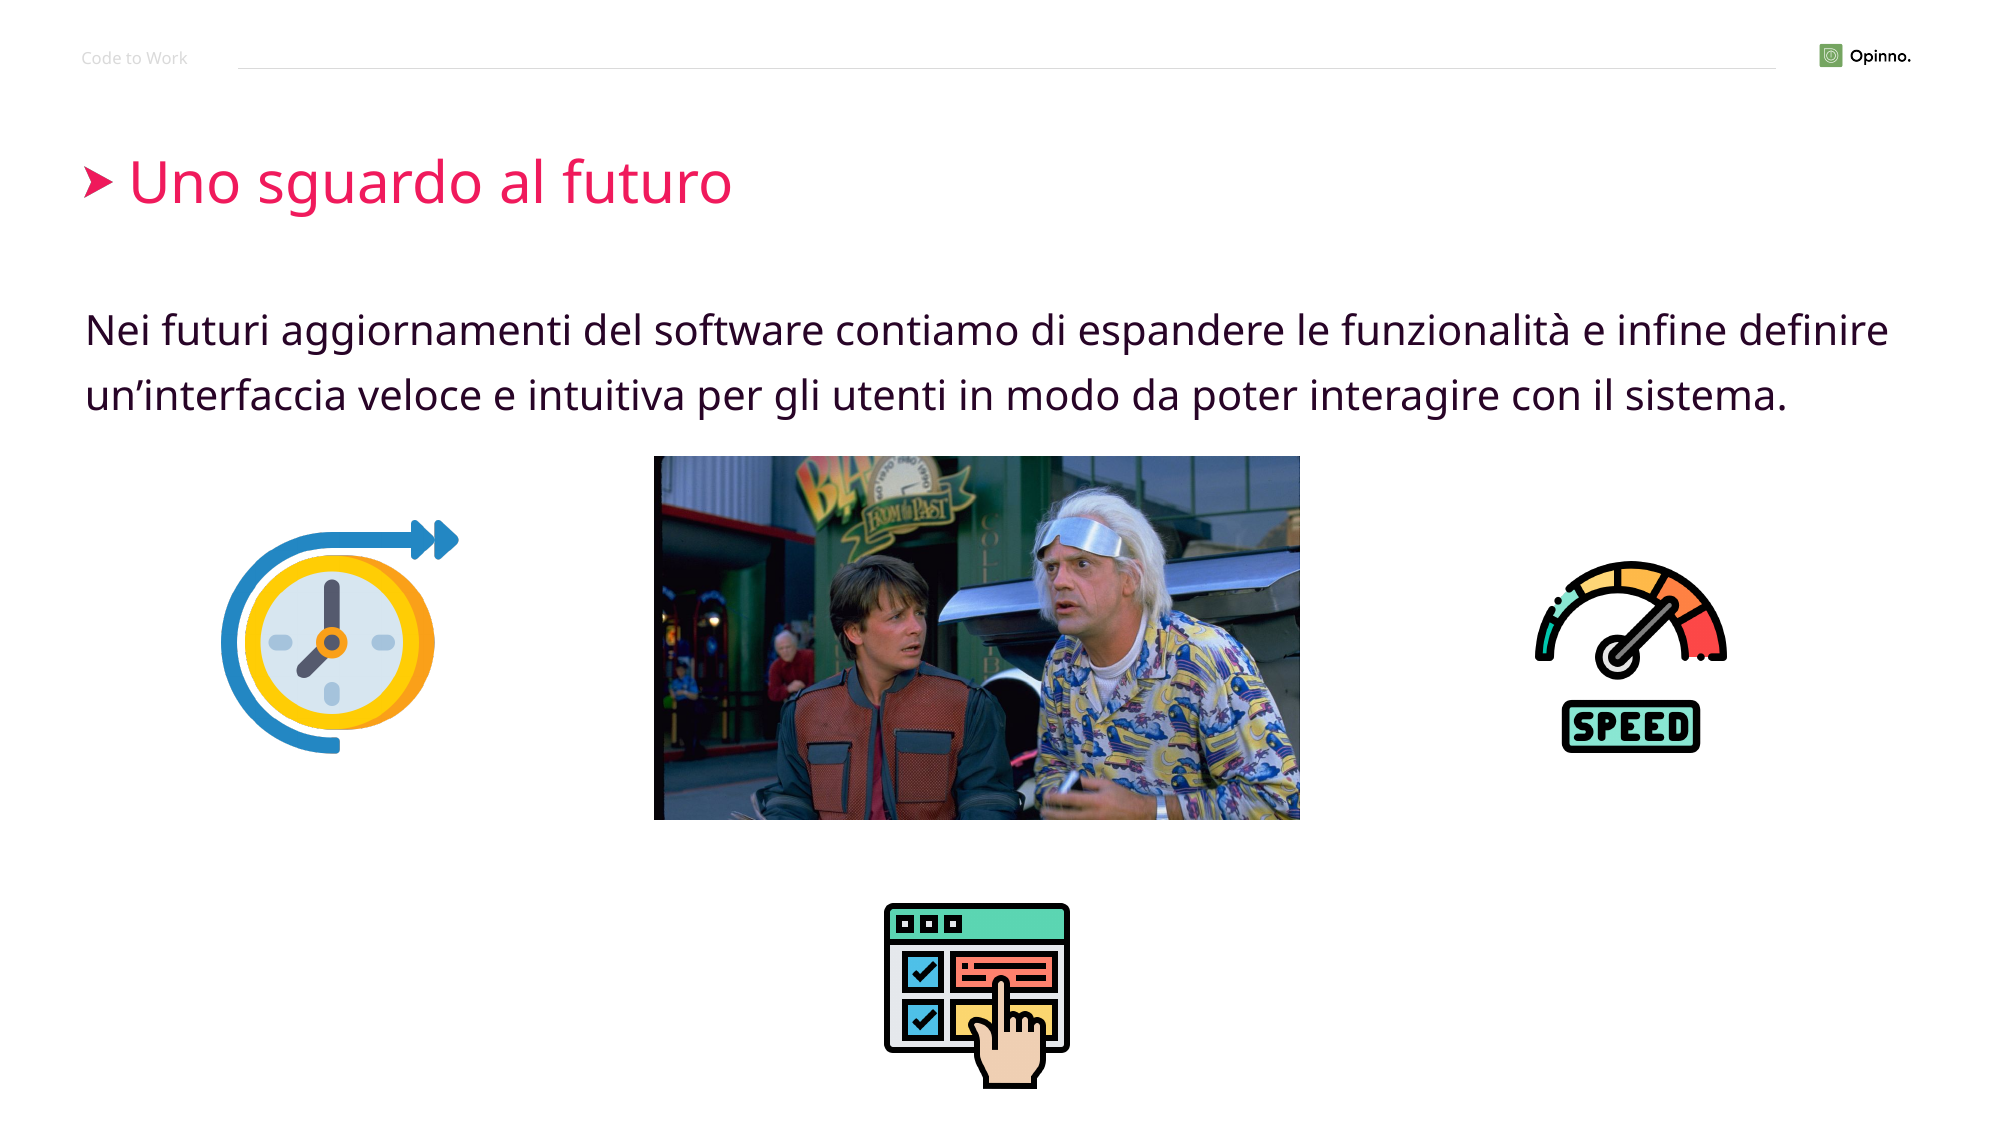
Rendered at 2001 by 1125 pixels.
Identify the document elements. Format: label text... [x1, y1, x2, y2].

text_box Uno sguardo al futuro [113, 138, 1916, 216]
picture [84, 166, 113, 198]
text_box Nei futuri aggiornamenti del software contiamo di espandere le funzionalità e infine definire un’interfaccia veloce e intuitiva per gli utenti in modo da poter interagire con il sistema. [84, 281, 1916, 457]
picture [212, 508, 466, 761]
picture [881, 900, 1073, 1092]
picture [653, 456, 1300, 820]
picture [1535, 561, 1727, 753]
text_box Code to Work [66, 40, 257, 73]
picture [1796, 21, 1934, 91]
